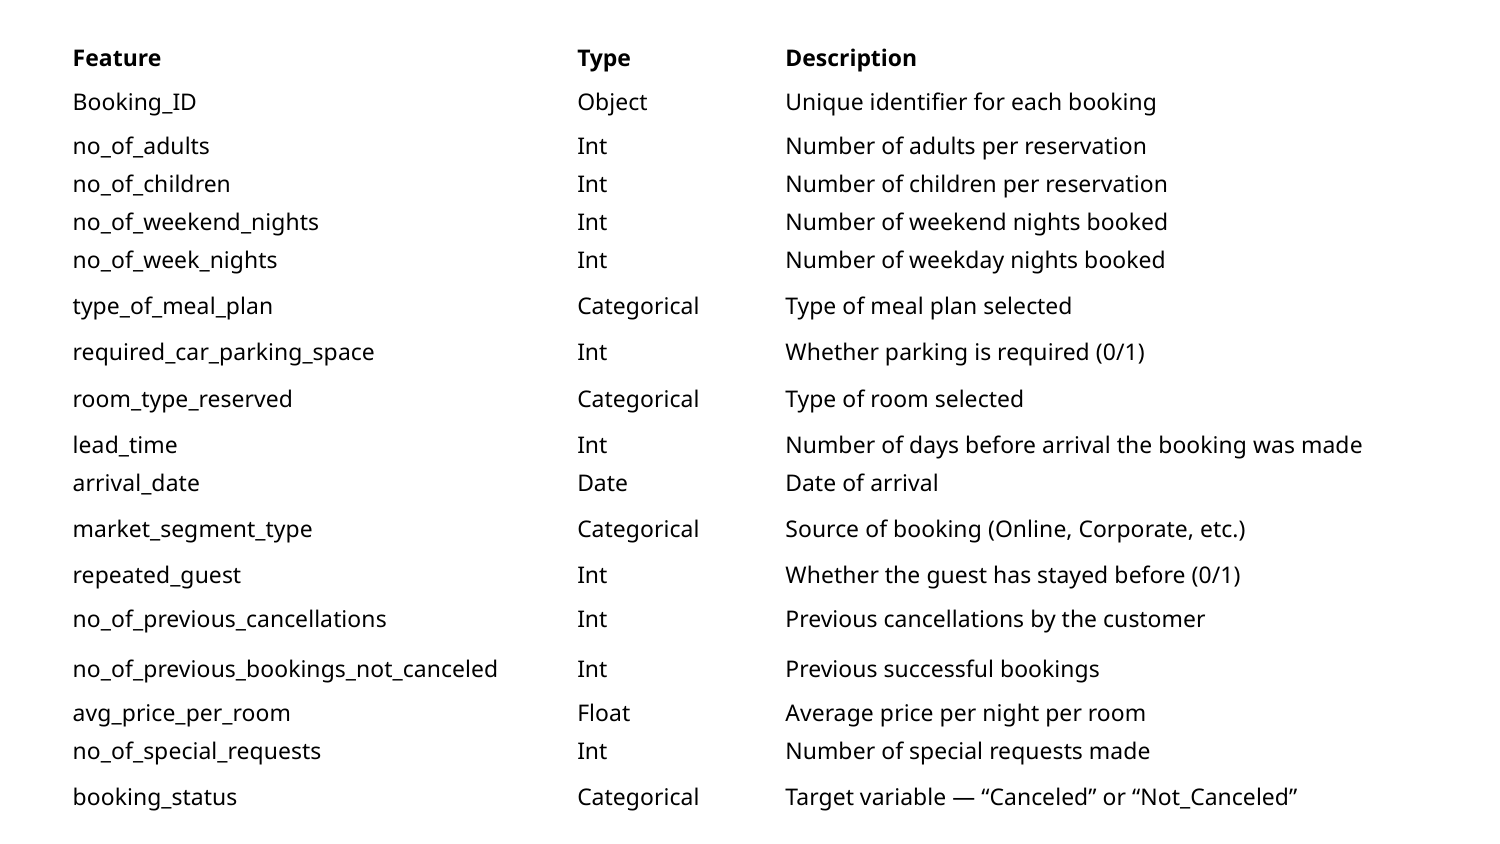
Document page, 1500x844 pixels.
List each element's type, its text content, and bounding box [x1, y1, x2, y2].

table_cell Float [570, 694, 779, 732]
table_cell required_car_parking_space [66, 333, 570, 371]
table_cell Number of adults per reservation [779, 126, 1441, 165]
table_cell Average price per night per room [779, 694, 1441, 732]
table_cell room_type_reserved [66, 371, 570, 425]
table_cell Int [570, 126, 779, 165]
table_header Feature [66, 39, 570, 77]
table_cell Number of weekday nights booked [779, 241, 1441, 279]
table_cell Source of booking (Online, Corporate, etc.) [779, 501, 1441, 556]
table_cell Categorical [570, 501, 779, 556]
table_cell Whether parking is required (0/1) [779, 333, 1441, 371]
table_cell Date of arrival [779, 463, 1441, 501]
table_cell Previous cancellations by the customer [779, 594, 1441, 643]
table_cell market_segment_type [66, 501, 570, 556]
table_cell Booking_ID [66, 77, 570, 126]
table_cell Int [570, 556, 779, 594]
table_cell no_of_special_requests [66, 732, 570, 770]
table_cell no_of_week_nights [66, 241, 570, 279]
table_cell no_of_adults [66, 126, 570, 165]
table_cell no_of_previous_bookings_not_canceled [66, 643, 570, 694]
table_cell avg_price_per_room [66, 694, 570, 732]
table_cell Int [570, 425, 779, 463]
table_cell repeated_guest [66, 556, 570, 594]
table_header Type [570, 39, 779, 77]
table_cell Type of meal plan selected [779, 279, 1441, 333]
table_cell Int [570, 165, 779, 203]
table_cell type_of_meal_plan [66, 279, 570, 333]
table_cell Object [570, 77, 779, 126]
table_cell Type of room selected [779, 371, 1441, 425]
table_cell Categorical [570, 279, 779, 333]
table_cell Int [570, 203, 779, 241]
table_cell Number of children per reservation [779, 165, 1441, 203]
table_cell Int [570, 643, 779, 694]
table_cell Int [570, 241, 779, 279]
table_cell Date [570, 463, 779, 501]
table_cell no_of_weekend_nights [66, 203, 570, 241]
table_cell Number of special requests made [779, 732, 1441, 770]
table_cell arrival_date [66, 463, 570, 501]
table_cell Int [570, 732, 779, 770]
table_cell no_of_previous_cancellations [66, 594, 570, 643]
table_header Description [779, 39, 1441, 77]
table_cell Int [570, 594, 779, 643]
table_cell Unique identifier for each booking [779, 77, 1441, 126]
table_cell Number of days before arrival the booking was made [779, 425, 1441, 463]
table_cell Target variable — “Canceled” or “Not_Canceled” [779, 770, 1441, 824]
table_cell booking_status [66, 770, 570, 824]
table_cell Number of weekend nights booked [779, 203, 1441, 241]
table_cell Categorical [570, 371, 779, 425]
table_cell no_of_children [66, 165, 570, 203]
table_cell Previous successful bookings [779, 643, 1441, 694]
table_cell Categorical [570, 770, 779, 824]
table_cell lead_time [66, 425, 570, 463]
table_cell Whether the guest has stayed before (0/1) [779, 556, 1441, 594]
table_cell Int [570, 333, 779, 371]
